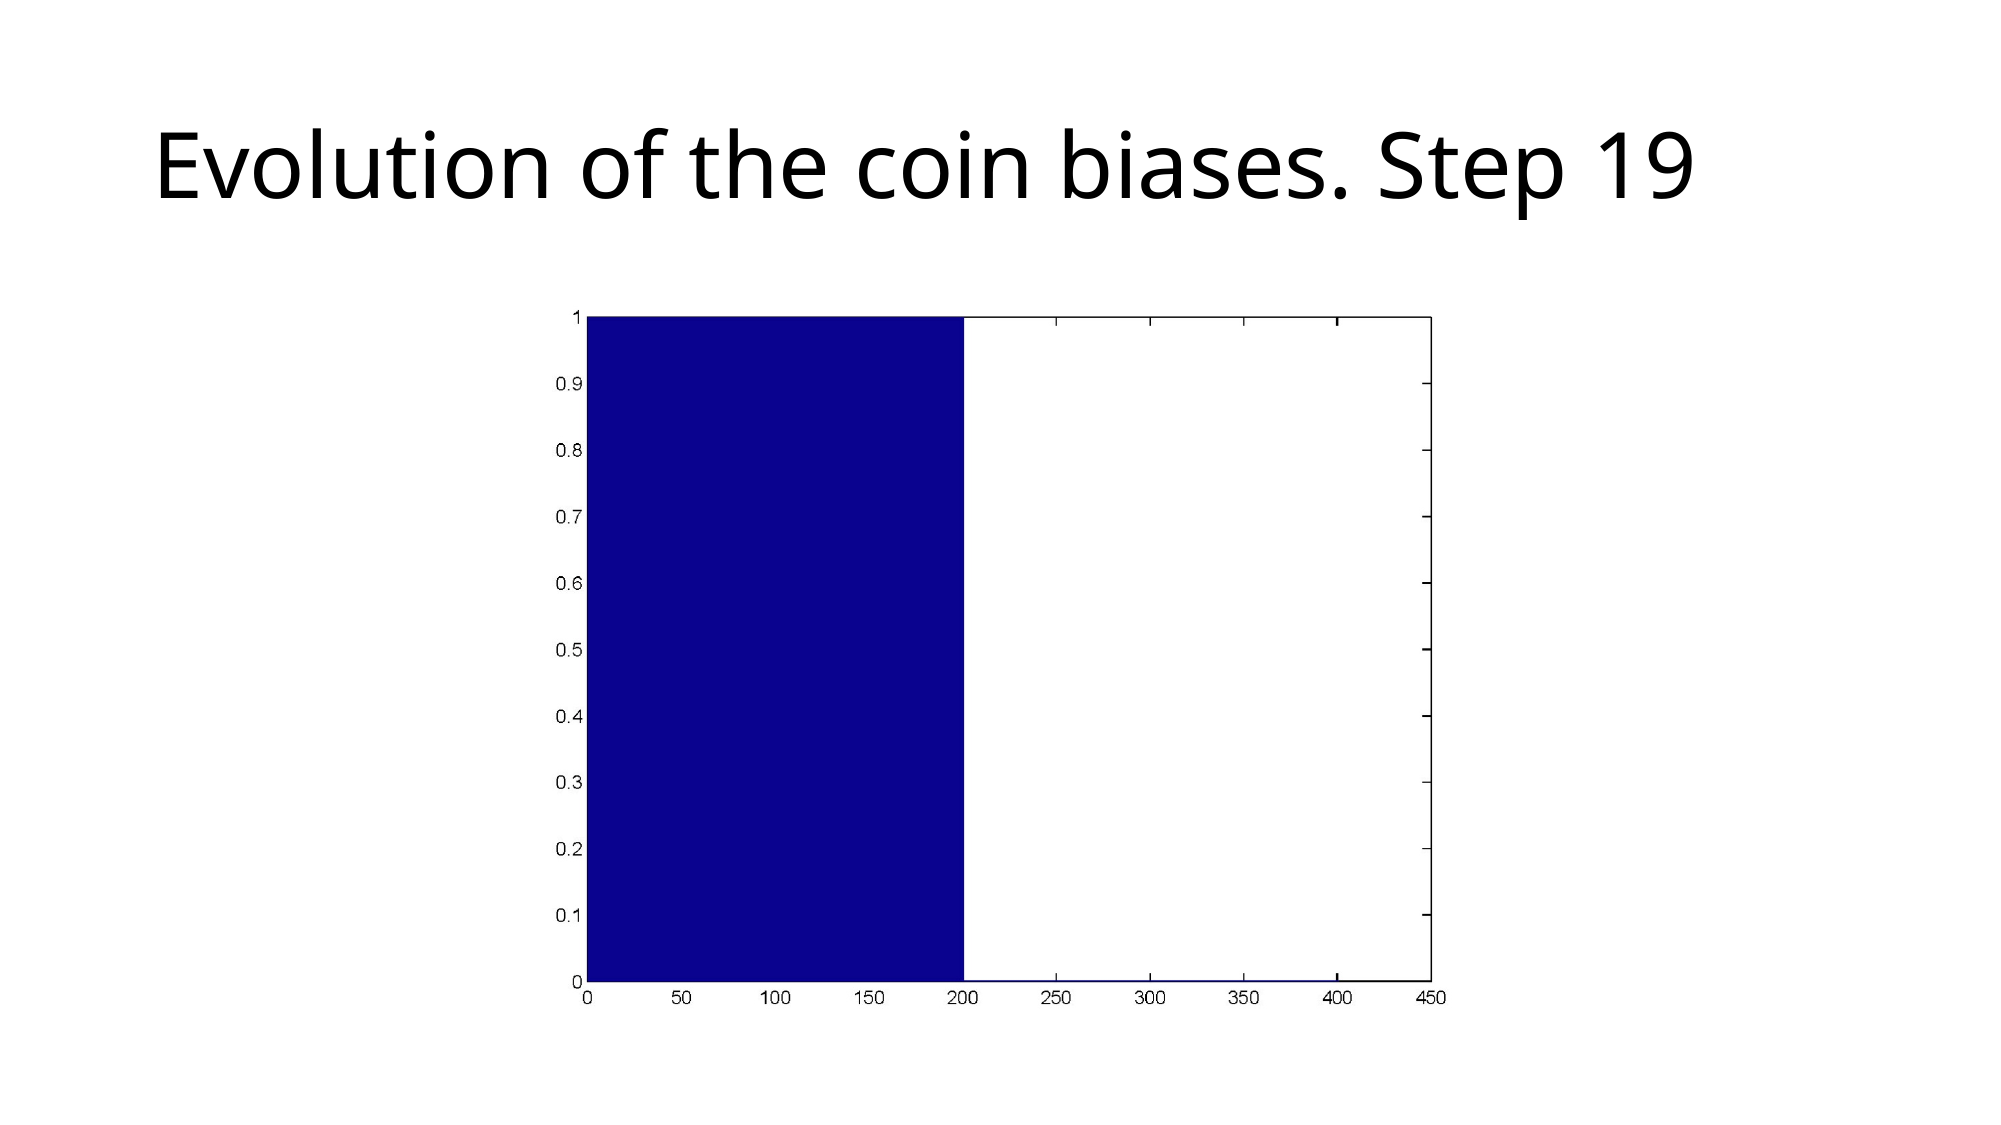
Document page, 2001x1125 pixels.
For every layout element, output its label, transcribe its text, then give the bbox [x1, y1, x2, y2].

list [546, 299, 1454, 1014]
title Evolution of the coin biases. Step 19 [137, 59, 1863, 278]
